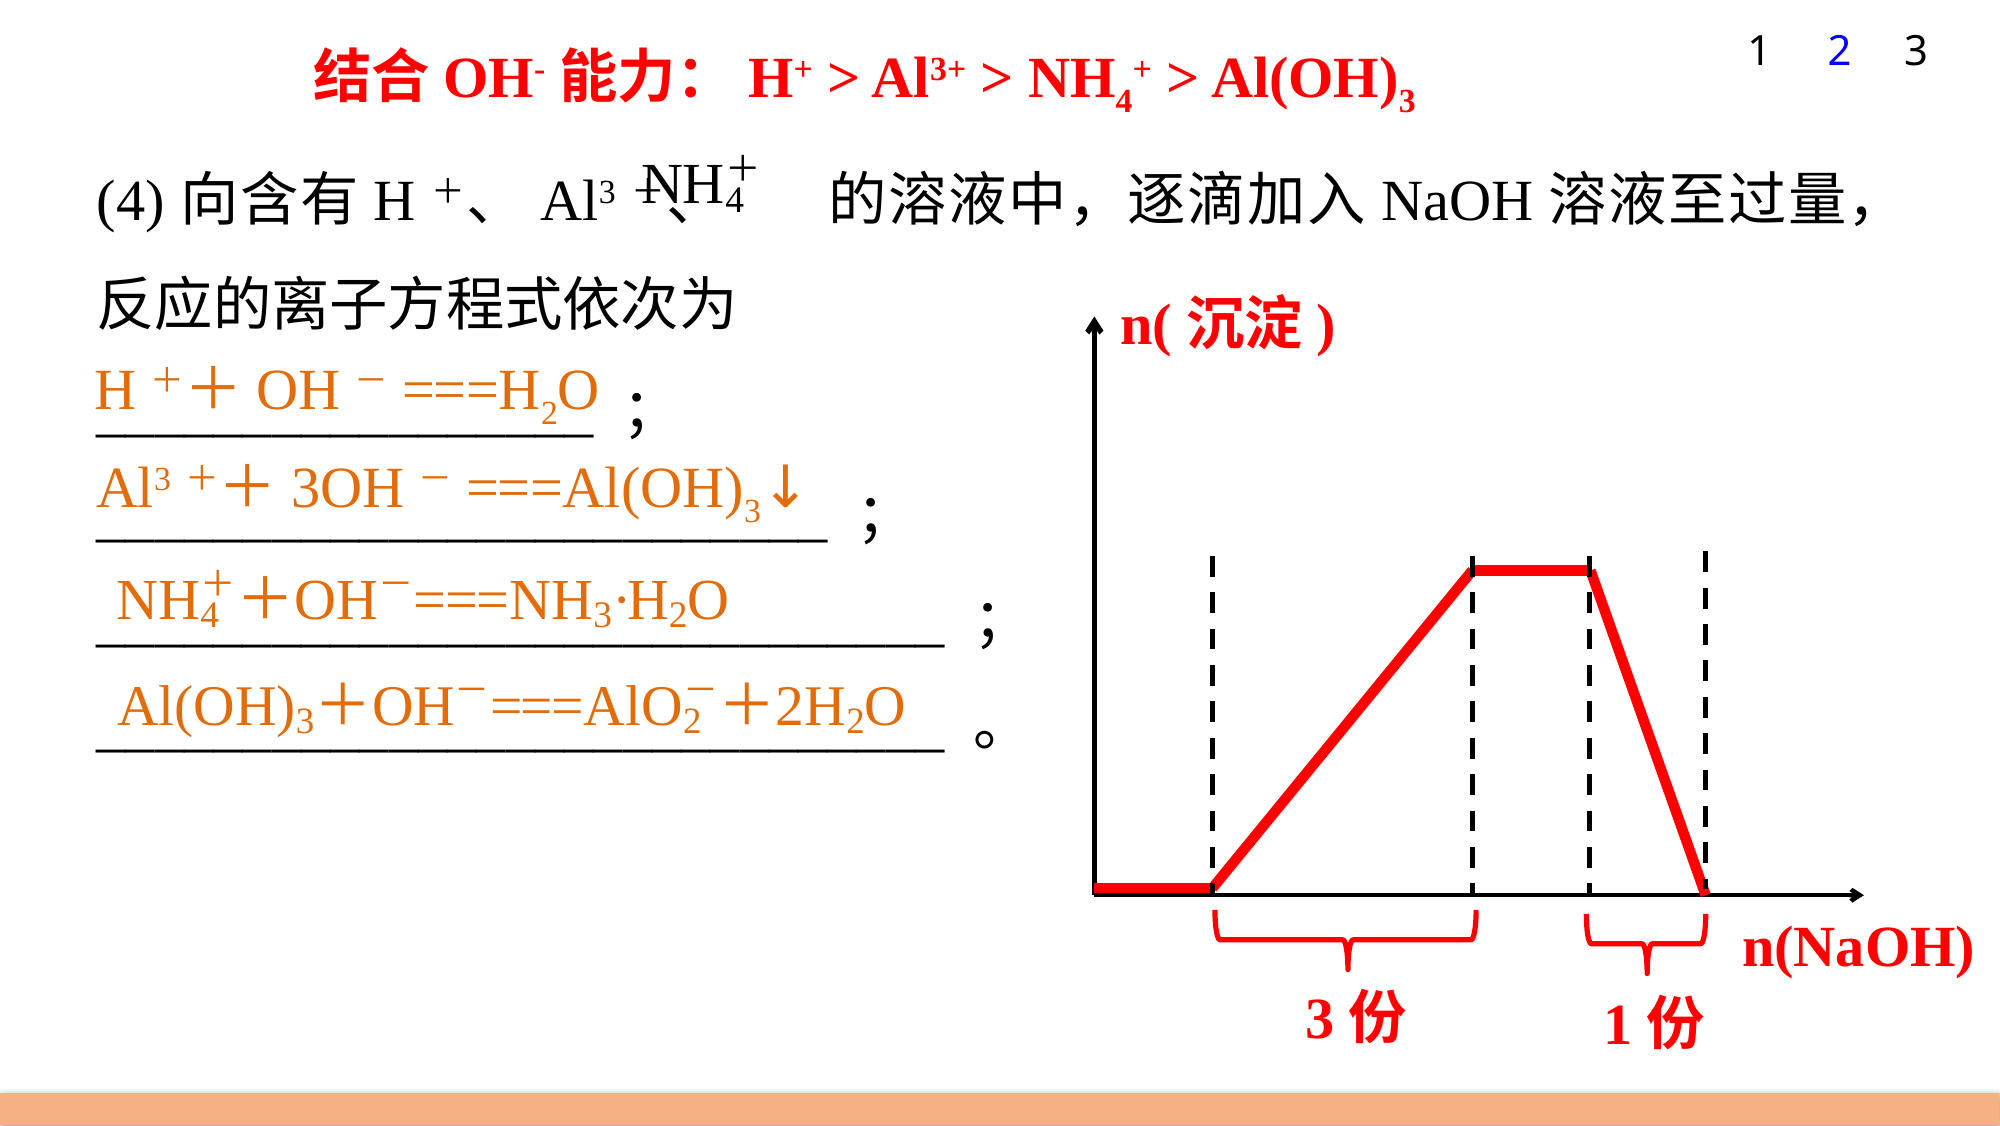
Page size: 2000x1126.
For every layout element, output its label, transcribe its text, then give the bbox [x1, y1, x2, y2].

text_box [1594, 570, 1706, 896]
text_box 3份 [1290, 972, 1422, 1058]
text_box 1 [1726, 1, 1792, 97]
text_box 1份 [1588, 978, 1720, 1064]
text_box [640, 135, 827, 250]
text_box Al3＋＋3OH－===Al(OH)3↓ [81, 441, 825, 537]
text_box (4)向含有H＋、Al3＋、 的溶液中，逐滴加入NaOH溶液至过量，反应的离子方程式依次为 _________________ ； _________________________ ； _____________________________ ； _____________________________ 。 [76, 117, 1927, 768]
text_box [1094, 316, 1865, 896]
text_box H＋＋OH－===H2O [79, 343, 615, 439]
text_box [0, 1092, 2000, 1126]
text_box 2 [1809, 1, 1871, 97]
text_box [1585, 913, 1707, 975]
text_box 3 [1887, 1, 1945, 97]
text_box 13 [1590, 565, 1598, 570]
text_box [115, 551, 790, 657]
text_box n(沉淀) [1105, 279, 1352, 314]
text_box 结合OH-能力：H+ > Al3+ > NH4+ > Al(OH)3 [298, 31, 1431, 127]
text_box n(NaOH) [1727, 900, 1991, 986]
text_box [116, 658, 963, 792]
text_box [1216, 570, 1467, 889]
text_box [1214, 909, 1477, 971]
text_box 13 [1099, 571, 1588, 896]
